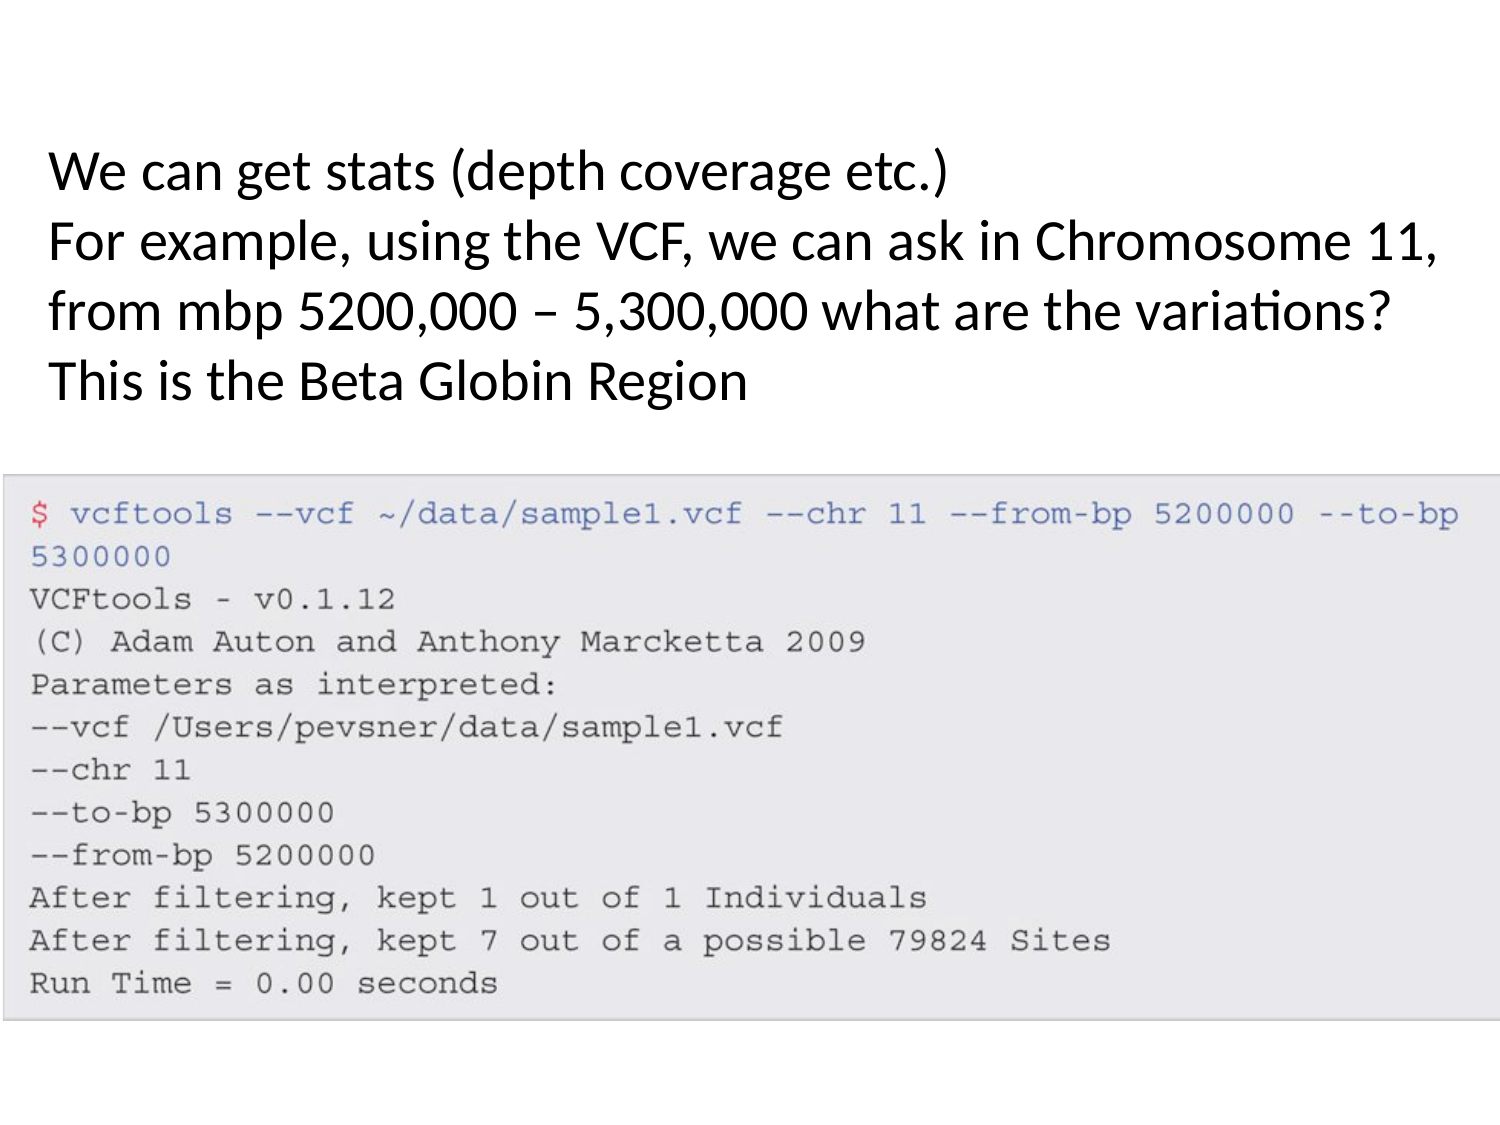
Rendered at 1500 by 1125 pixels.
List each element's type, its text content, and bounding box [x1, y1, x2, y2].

picture [2, 474, 1500, 1021]
text_box We can get stats (depth coverage etc.) For example, using the VCF, we can ask in Chromosome 11, from mbp 5200,000 – 5,300,000 what are the variations? This is the Beta Globin Region [34, 124, 1456, 420]
